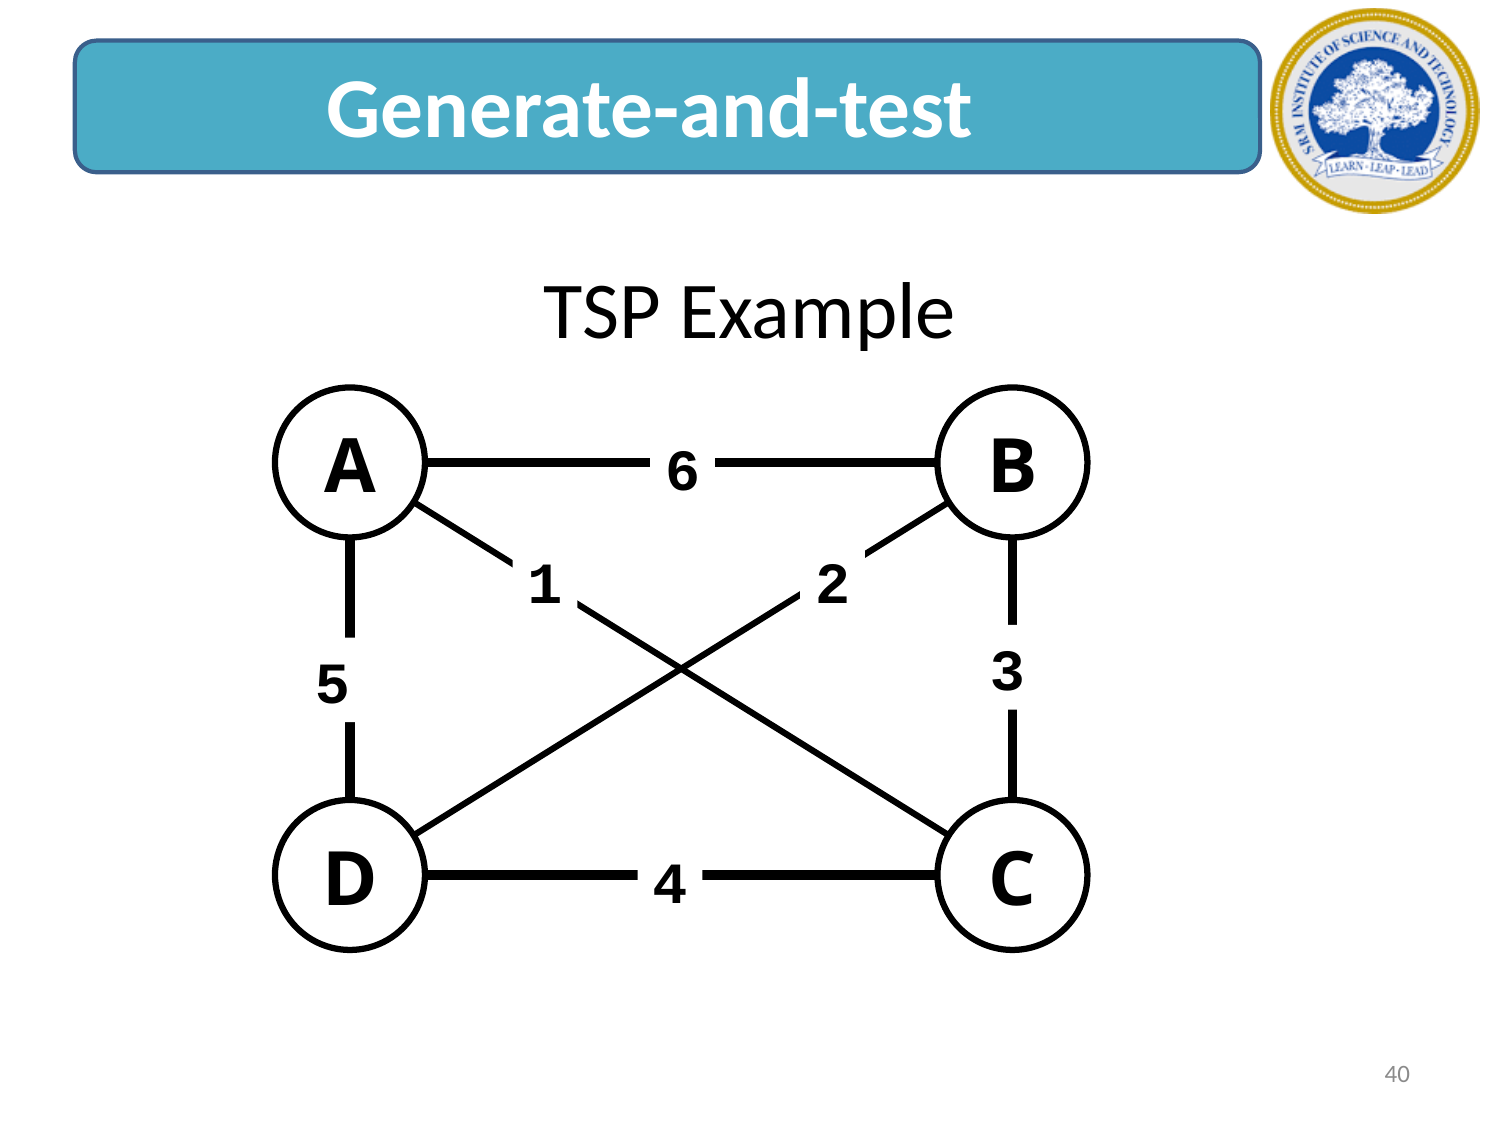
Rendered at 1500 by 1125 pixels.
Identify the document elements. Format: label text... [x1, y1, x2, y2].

text_box 5 [300, 637, 365, 723]
picture [1270, 8, 1480, 214]
text_box B [937, 387, 1088, 538]
title TSP Example [75, 249, 1425, 363]
text_box C [937, 799, 1088, 950]
text_box 4 [637, 837, 703, 923]
text_box D [274, 799, 425, 950]
text_box 1 [512, 537, 578, 623]
text_box 6 [650, 425, 715, 510]
text_box A [274, 387, 425, 538]
text_box 3 [975, 624, 1040, 710]
slide_number 40 [1074, 1042, 1425, 1103]
text_box [76, 38, 1263, 175]
text_box [349, 462, 1013, 875]
text_box Generate-and-test [75, 45, 1225, 163]
text_box 2 [800, 537, 865, 623]
